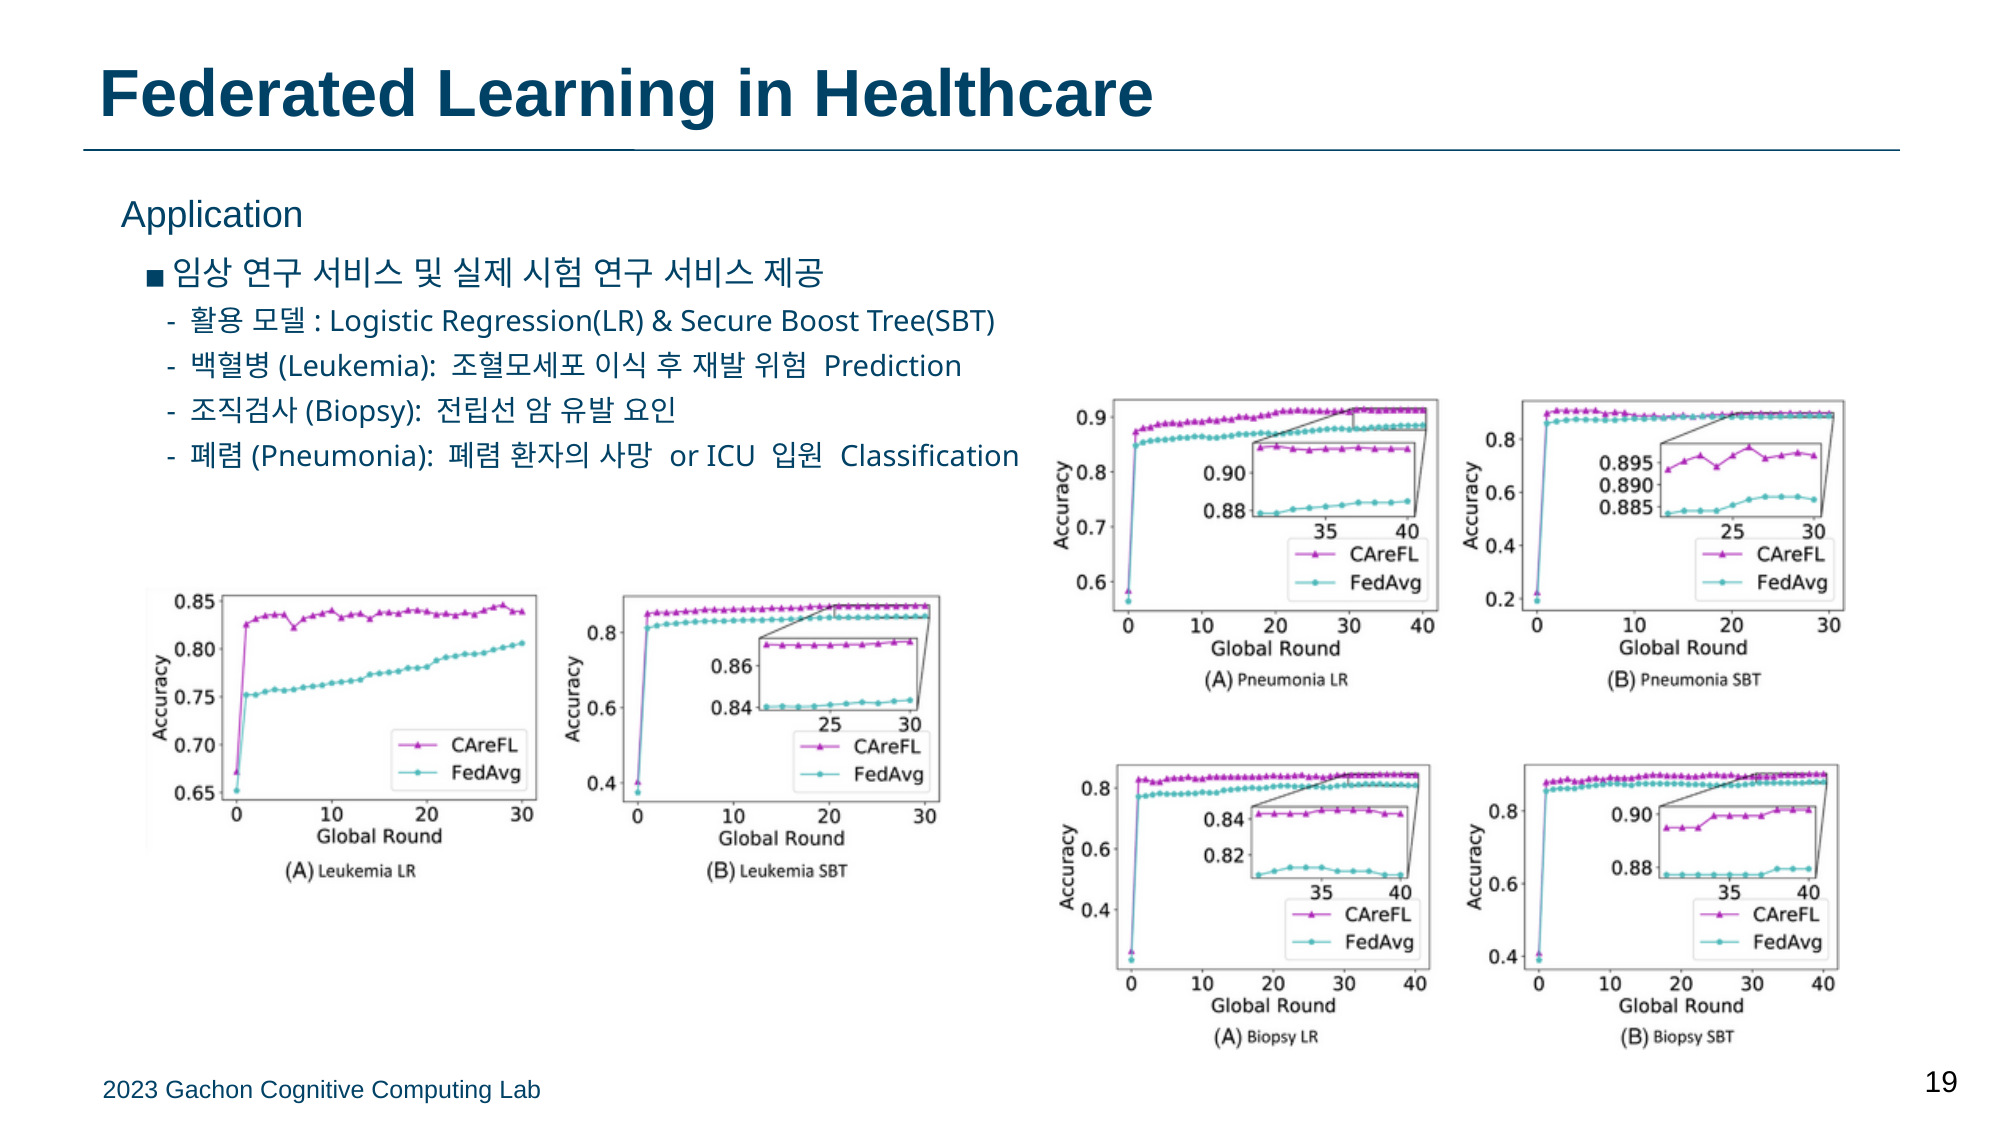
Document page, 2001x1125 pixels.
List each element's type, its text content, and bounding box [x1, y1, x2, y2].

picture [1051, 398, 1846, 693]
text_box 임상 연구 서비스 및 실제 시험 연구 서비스 제공 - 활용 모델: Logistic Regression(LR) & Secure Boost Tree(SBT) - 백혈병(Leukemia): 조혈모세포 이식 후 재발 위험 Prediction - 조직검사(Biopsy): 전립선 암 유발 요인 - 폐렴(Pneumonia): 폐렴 환자의 사망 or ICU 입원 Classification [106, 244, 1894, 530]
picture [1058, 763, 1840, 1050]
title Federated Learning in Healthcare [99, 54, 1900, 125]
picture [145, 587, 942, 885]
text_box 19 [1839, 1055, 1973, 1101]
text_box Application [106, 182, 1919, 253]
